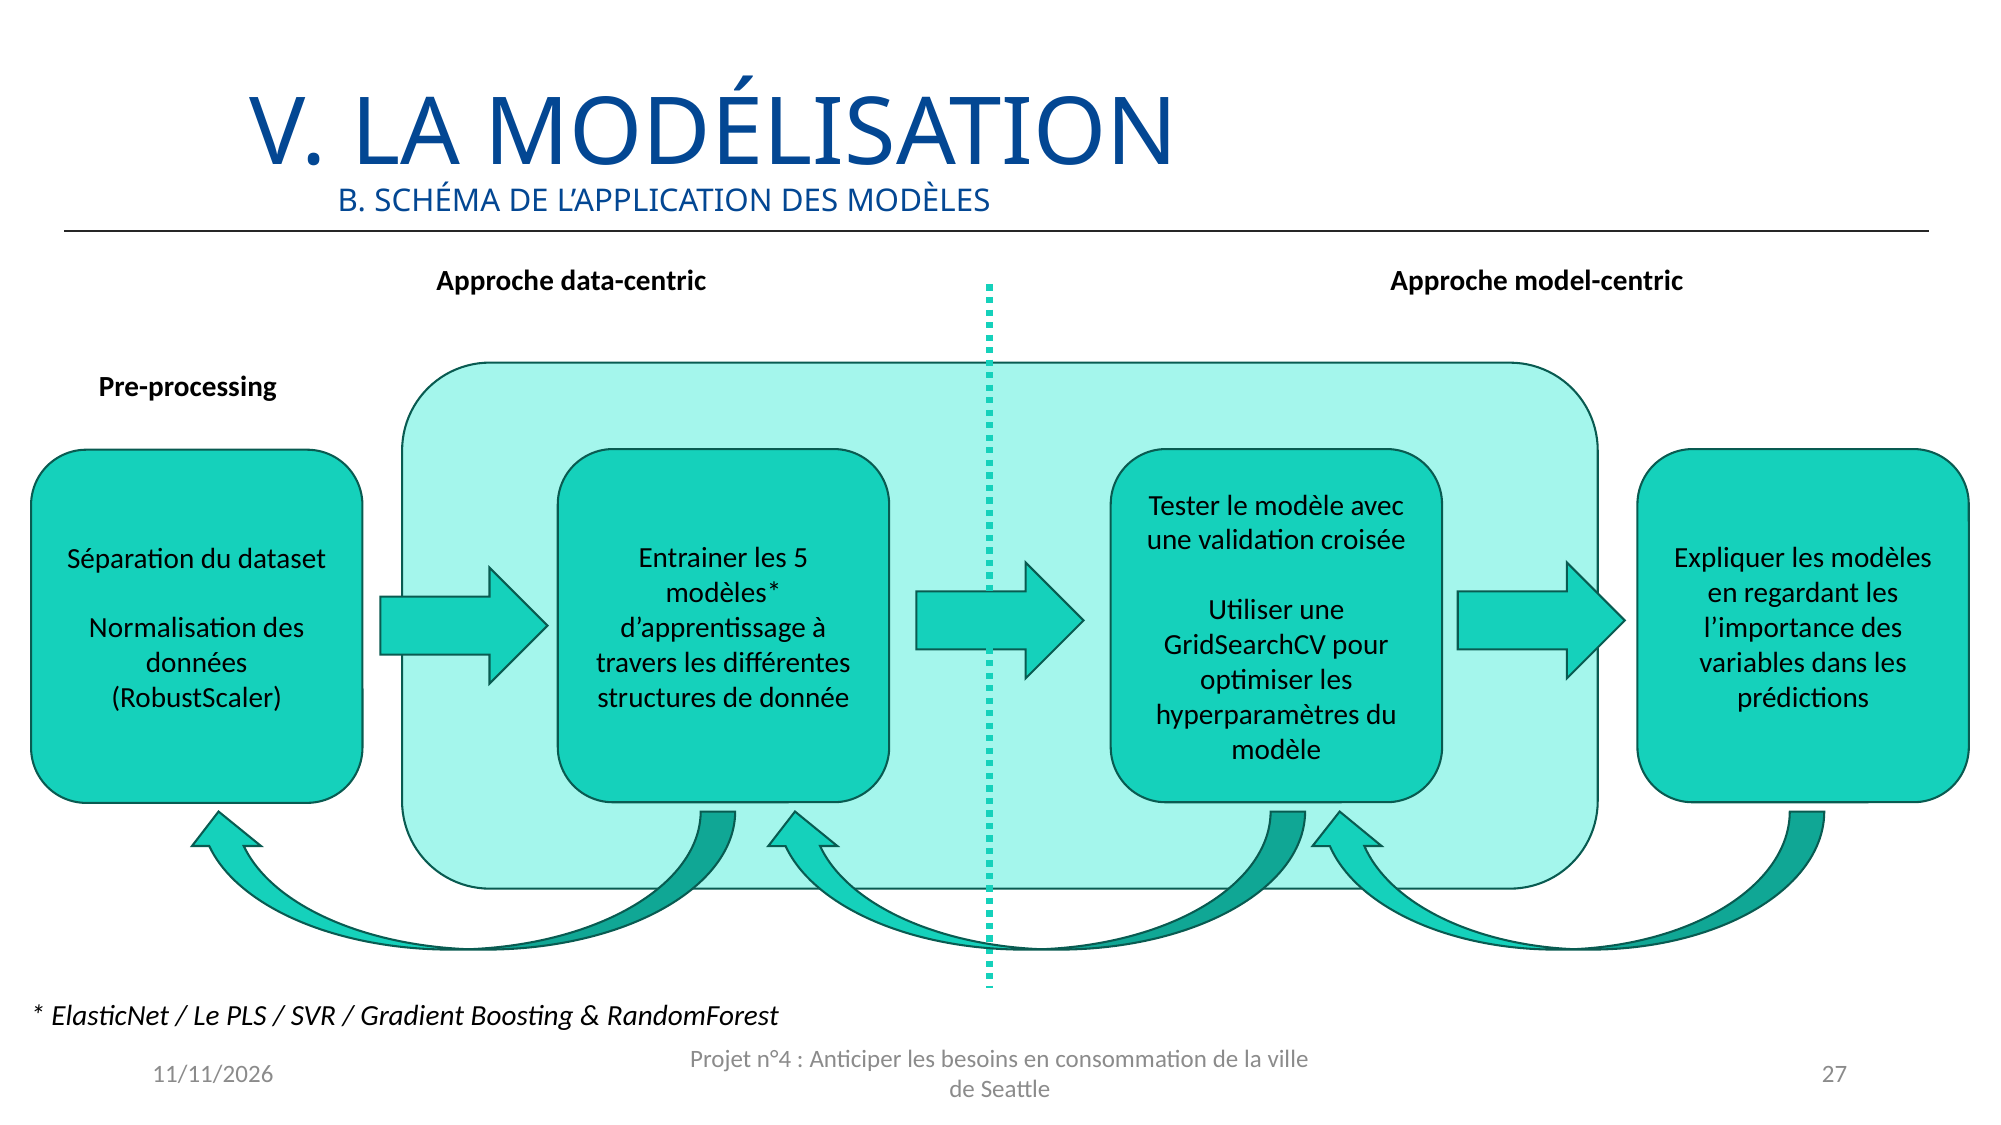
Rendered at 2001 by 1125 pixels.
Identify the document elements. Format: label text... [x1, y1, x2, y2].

text_box [379, 565, 549, 687]
slide_number 27 [1412, 1042, 1863, 1103]
text_box [990, 559, 1086, 681]
footer Projet n°4 : Anticiper les besoins en consommation de la ville de Seattle [662, 1042, 1338, 1103]
text_box [990, 810, 1307, 951]
text_box [189, 810, 737, 951]
text_box Approche model-centric [1375, 253, 1707, 304]
text_box Séparation du dataset Normalisation des données (RobustScaler) [30, 448, 364, 804]
text_box Expliquer les modèles en regardant les l’importance des variables dans les prédictions [1636, 448, 1970, 804]
text_box Entrainer les 5 modèles* d’apprentissage à travers les différentes structures de donnée [556, 448, 891, 804]
text_box [990, 361, 1599, 890]
text_box [1456, 559, 1627, 681]
text_box [1310, 810, 1826, 951]
text_box * ElasticNet / Le PLS / SVR / Gradient Boosting & RandomForest [15, 989, 1018, 1039]
text_box B. Schéma de l’application des modèles [337, 171, 2000, 232]
text_box Pre-processing [84, 359, 416, 410]
text_box V. La modélisation [249, 55, 1959, 193]
text_box Approche data-centric [421, 253, 754, 304]
text_box Tester le modèle avec une validation croisée Utiliser une GridSearchCV pour optimiser les hyperparamètres du modèle [1109, 448, 1444, 804]
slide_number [137, 1042, 588, 1103]
text_box [766, 810, 989, 950]
text_box [401, 361, 989, 890]
text_box [915, 590, 989, 651]
